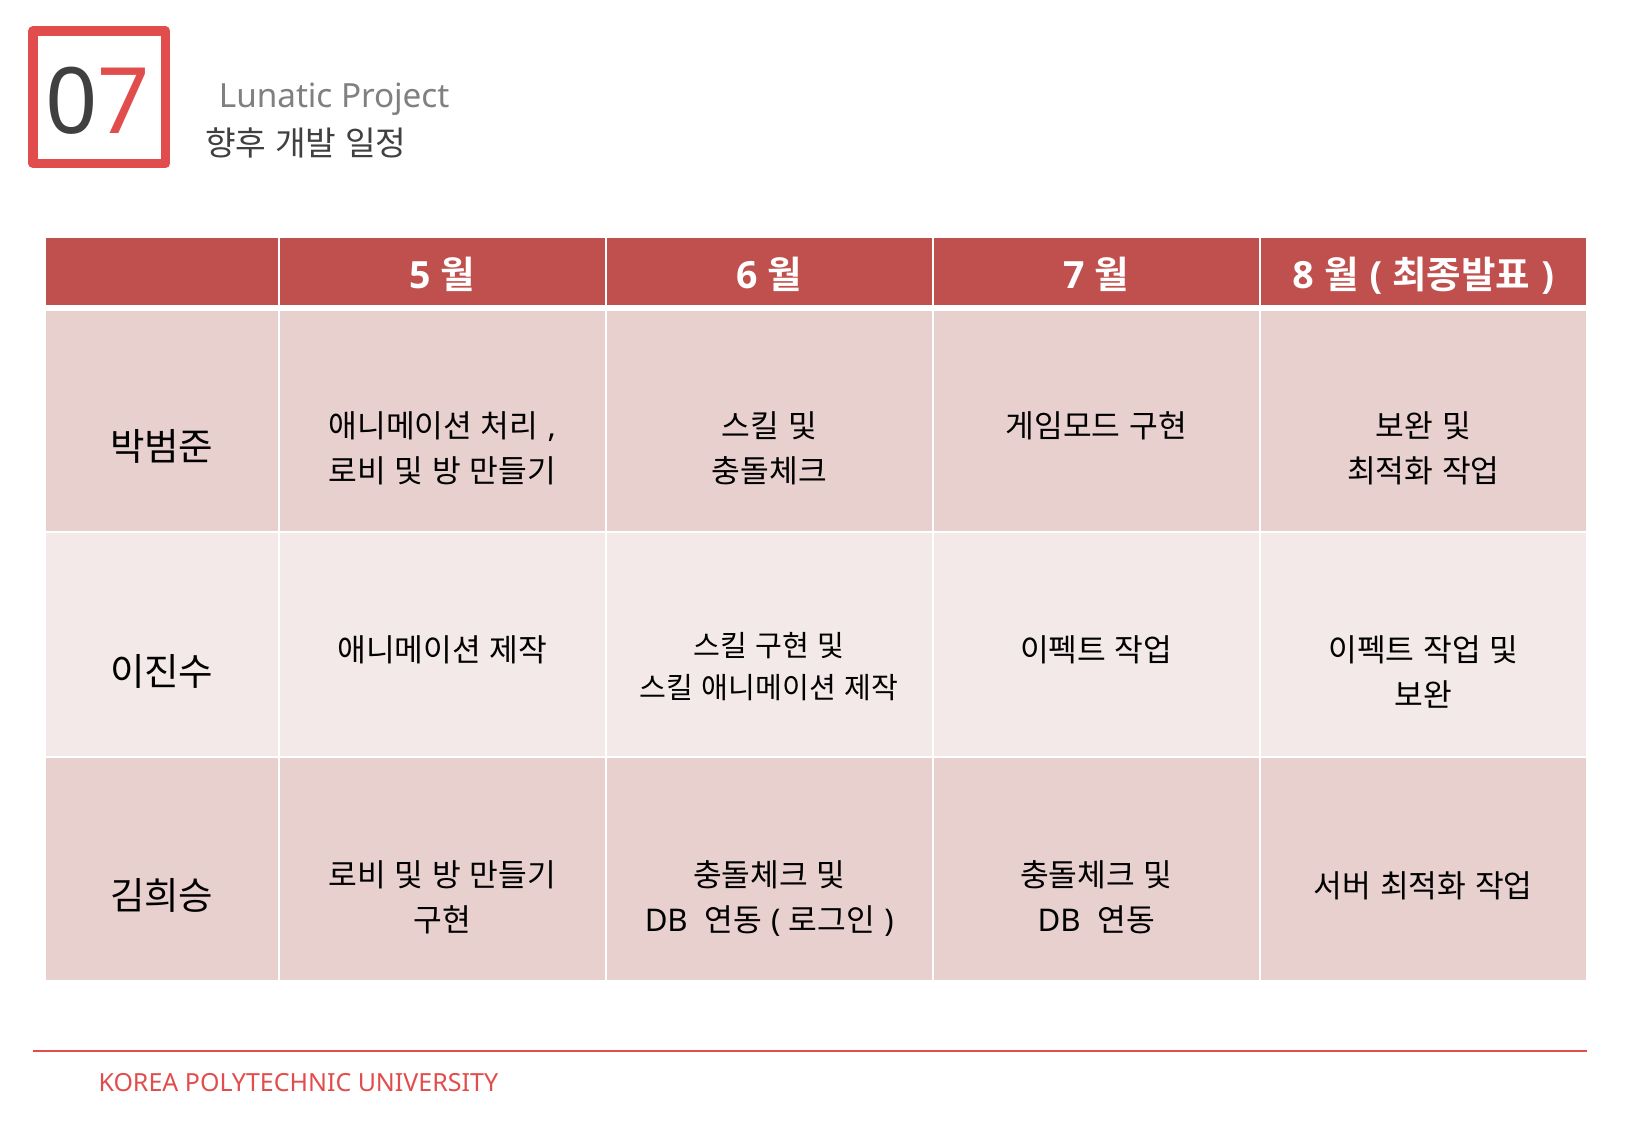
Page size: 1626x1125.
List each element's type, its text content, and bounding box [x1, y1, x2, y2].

table_cell 서버 최적화 작업 [1261, 758, 1586, 980]
table_header 5월 [280, 238, 605, 305]
table_header 6월 [607, 238, 932, 305]
table_cell 로비 및 방 만들기 구현 [280, 758, 605, 980]
table_cell 박범준 [46, 311, 278, 531]
table_header 7월 [934, 238, 1259, 305]
text_box Lunatic Project [204, 66, 465, 122]
text_box 향후 개발 일정 [190, 114, 422, 170]
table_cell 스킬 및 충돌체크 [607, 311, 932, 531]
table_cell 이펙트 작업 [934, 533, 1259, 756]
table_cell 이진수 [46, 533, 278, 756]
table_cell 충돌체크 및 DB 연동(로그인) [607, 758, 932, 980]
table_cell 스킬 구현 및 스킬 애니메이션 제작 [607, 533, 932, 756]
table_cell 애니메이션 제작 [280, 533, 605, 756]
text_box KOREA POLYTECHNIC UNIVERSITY [83, 1063, 515, 1104]
table_cell 이펙트 작업 및 보완 [1261, 533, 1586, 756]
table_header 8월(최종발표) [1261, 238, 1586, 305]
table_cell 게임모드 구현 [934, 311, 1259, 531]
table_cell 김희승 [46, 758, 278, 980]
text_box [31, 29, 168, 166]
table_cell 보완 및 최적화 작업 [1261, 311, 1586, 531]
table_cell 충돌체크 및 DB 연동 [934, 758, 1259, 980]
table_header [46, 238, 278, 305]
text_box 07 [30, 34, 166, 159]
table_cell 애니메이션 처리, 로비 및 방 만들기 [280, 311, 605, 531]
